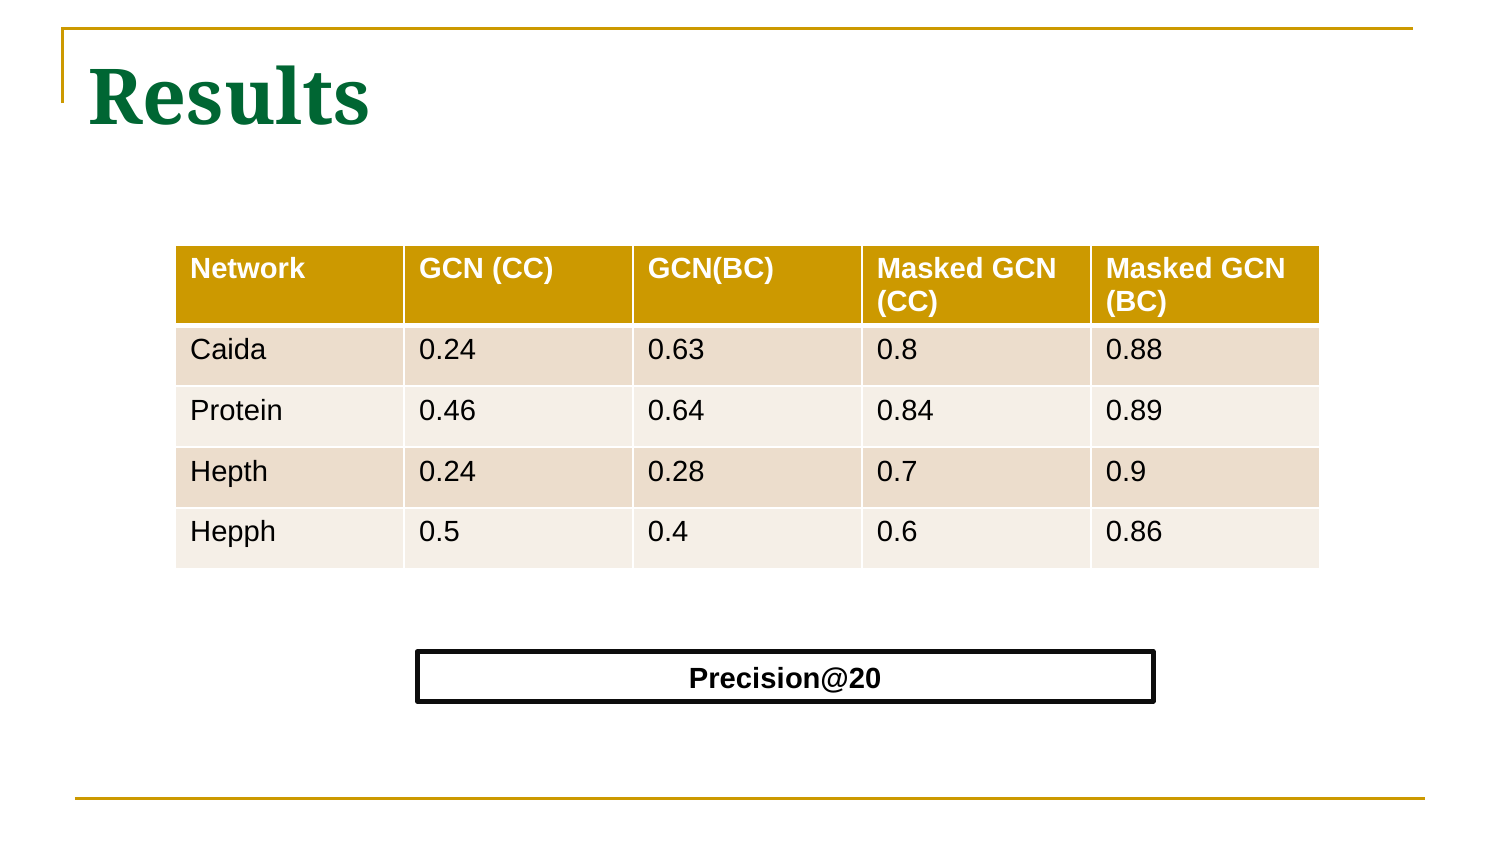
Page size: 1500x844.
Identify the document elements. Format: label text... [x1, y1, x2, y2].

table_cell 0.9 [1092, 448, 1319, 507]
table_cell 0.89 [1092, 387, 1319, 446]
table_header Masked GCN (BC) [1092, 246, 1319, 323]
table_cell 0.84 [863, 387, 1090, 446]
table_cell Hepth [176, 448, 403, 507]
table_header GCN(BC) [634, 246, 861, 323]
table_cell 0.5 [405, 509, 632, 568]
table_cell 0.24 [405, 448, 632, 507]
table_cell 0.8 [863, 328, 1090, 385]
table_cell 0.63 [634, 328, 861, 385]
table_header GCN (CC) [405, 246, 632, 323]
table_cell 0.24 [405, 328, 632, 385]
table_header Masked GCN (CC) [863, 246, 1090, 323]
table_header Network [176, 246, 403, 323]
table_cell Caida [176, 328, 403, 385]
table_cell Hepph [176, 509, 403, 568]
table_cell Protein [176, 387, 403, 446]
table_cell 0.64 [634, 387, 861, 446]
table_cell 0.86 [1092, 509, 1319, 568]
table_cell 0.46 [405, 387, 632, 446]
table_cell 0.28 [634, 448, 861, 507]
title Results [74, 34, 1425, 115]
table_cell 0.88 [1092, 328, 1319, 385]
text_box Precision@20 [417, 651, 1154, 702]
table_cell 0.4 [634, 509, 861, 568]
table_cell 0.6 [863, 509, 1090, 568]
table_cell 0.7 [863, 448, 1090, 507]
